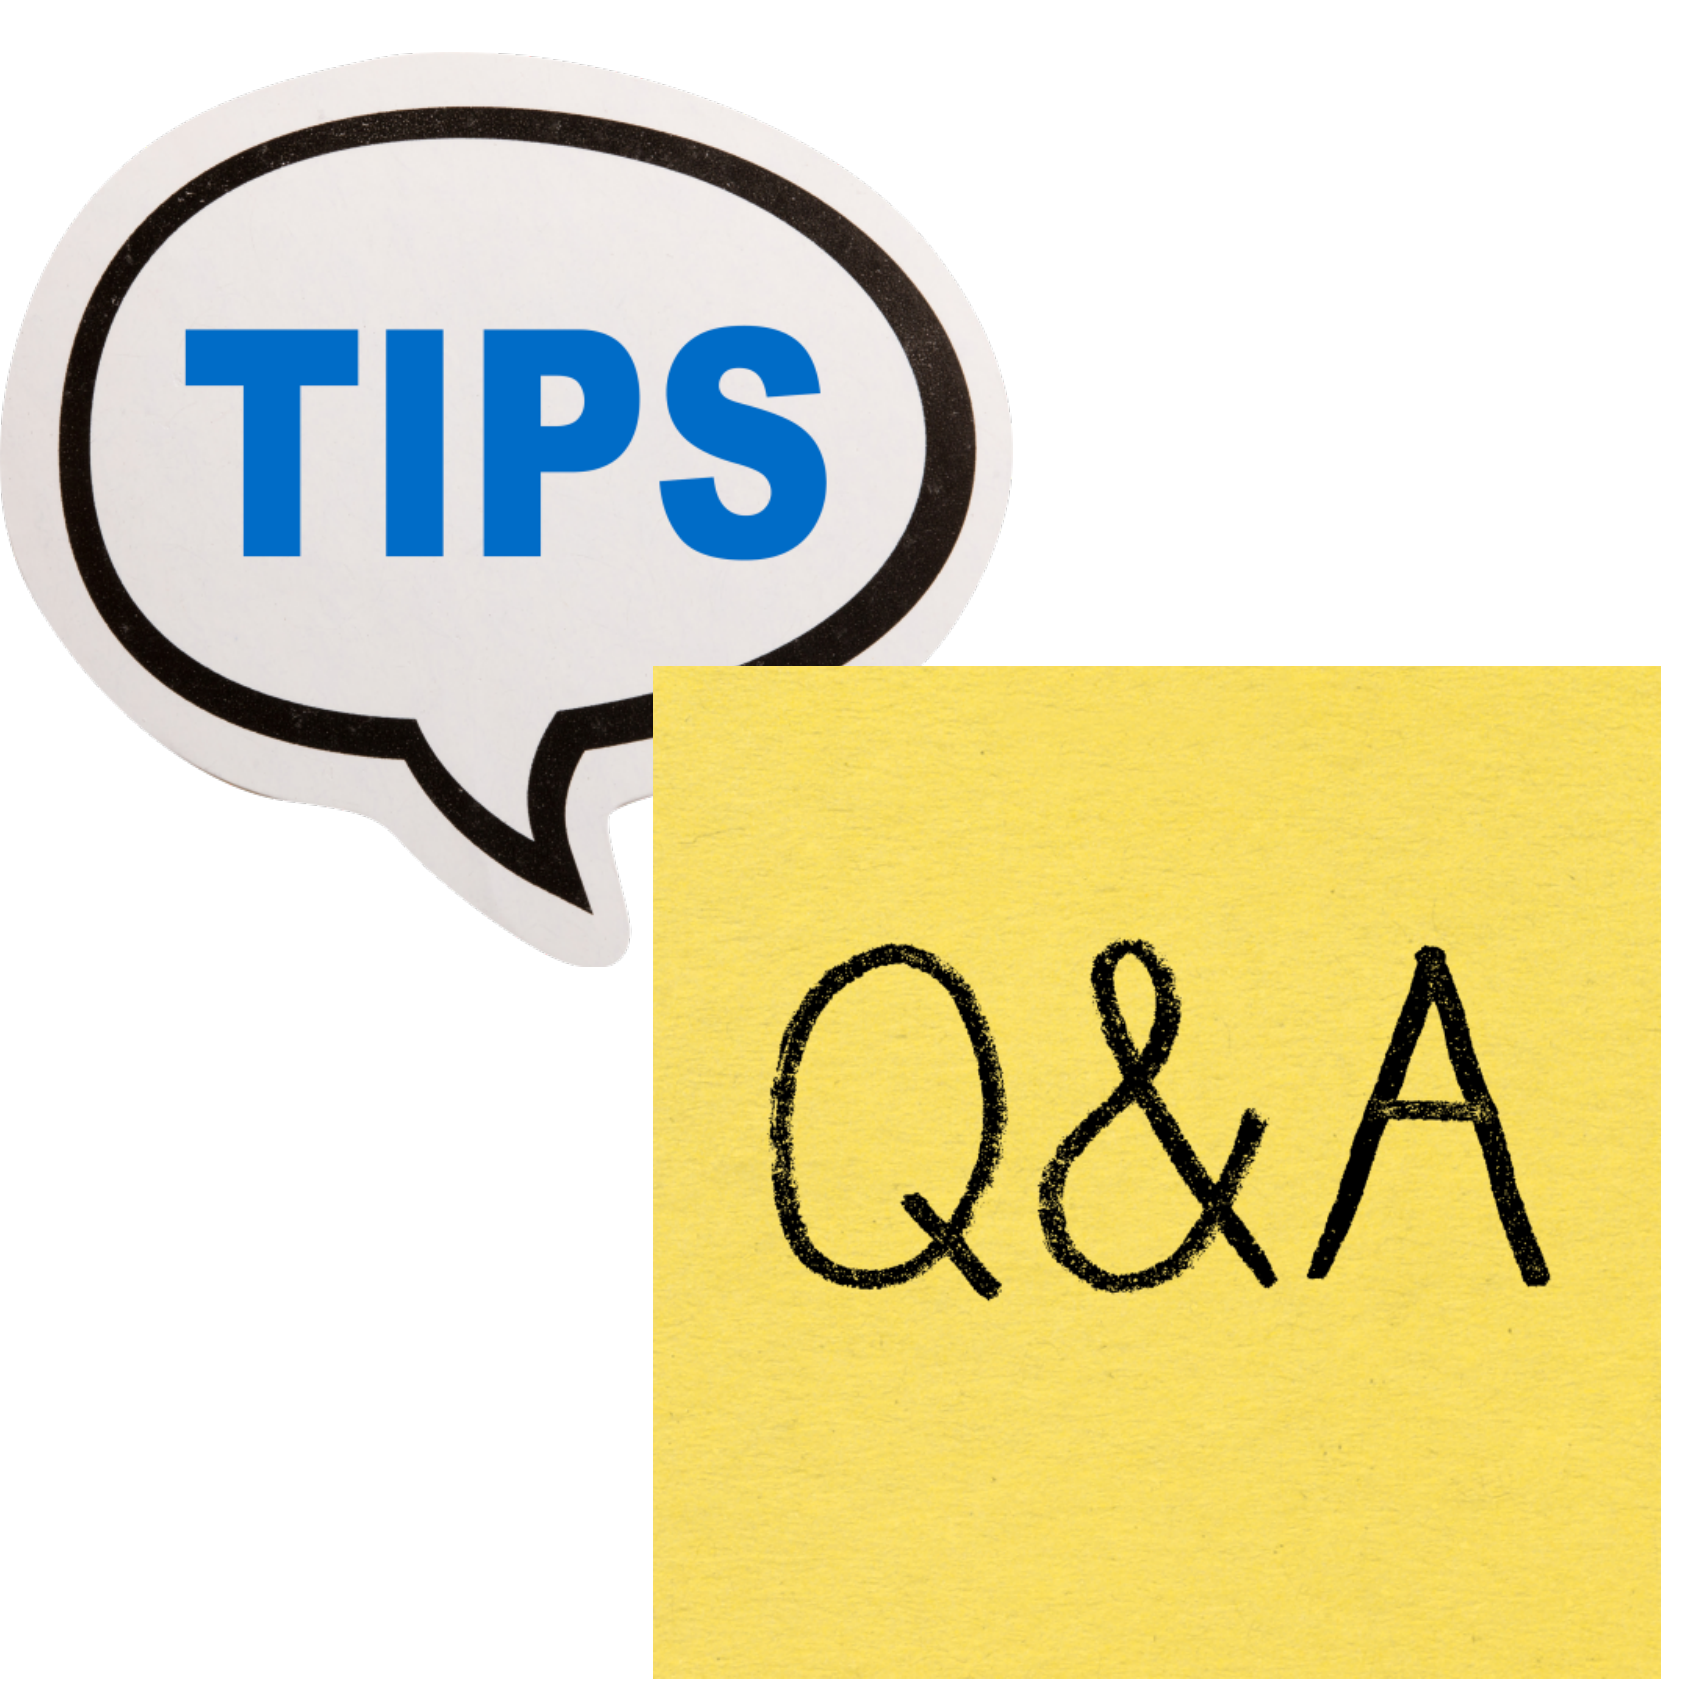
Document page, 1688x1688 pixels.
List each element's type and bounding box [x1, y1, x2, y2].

text_box [0, 52, 1013, 967]
text_box [653, 665, 1662, 1679]
